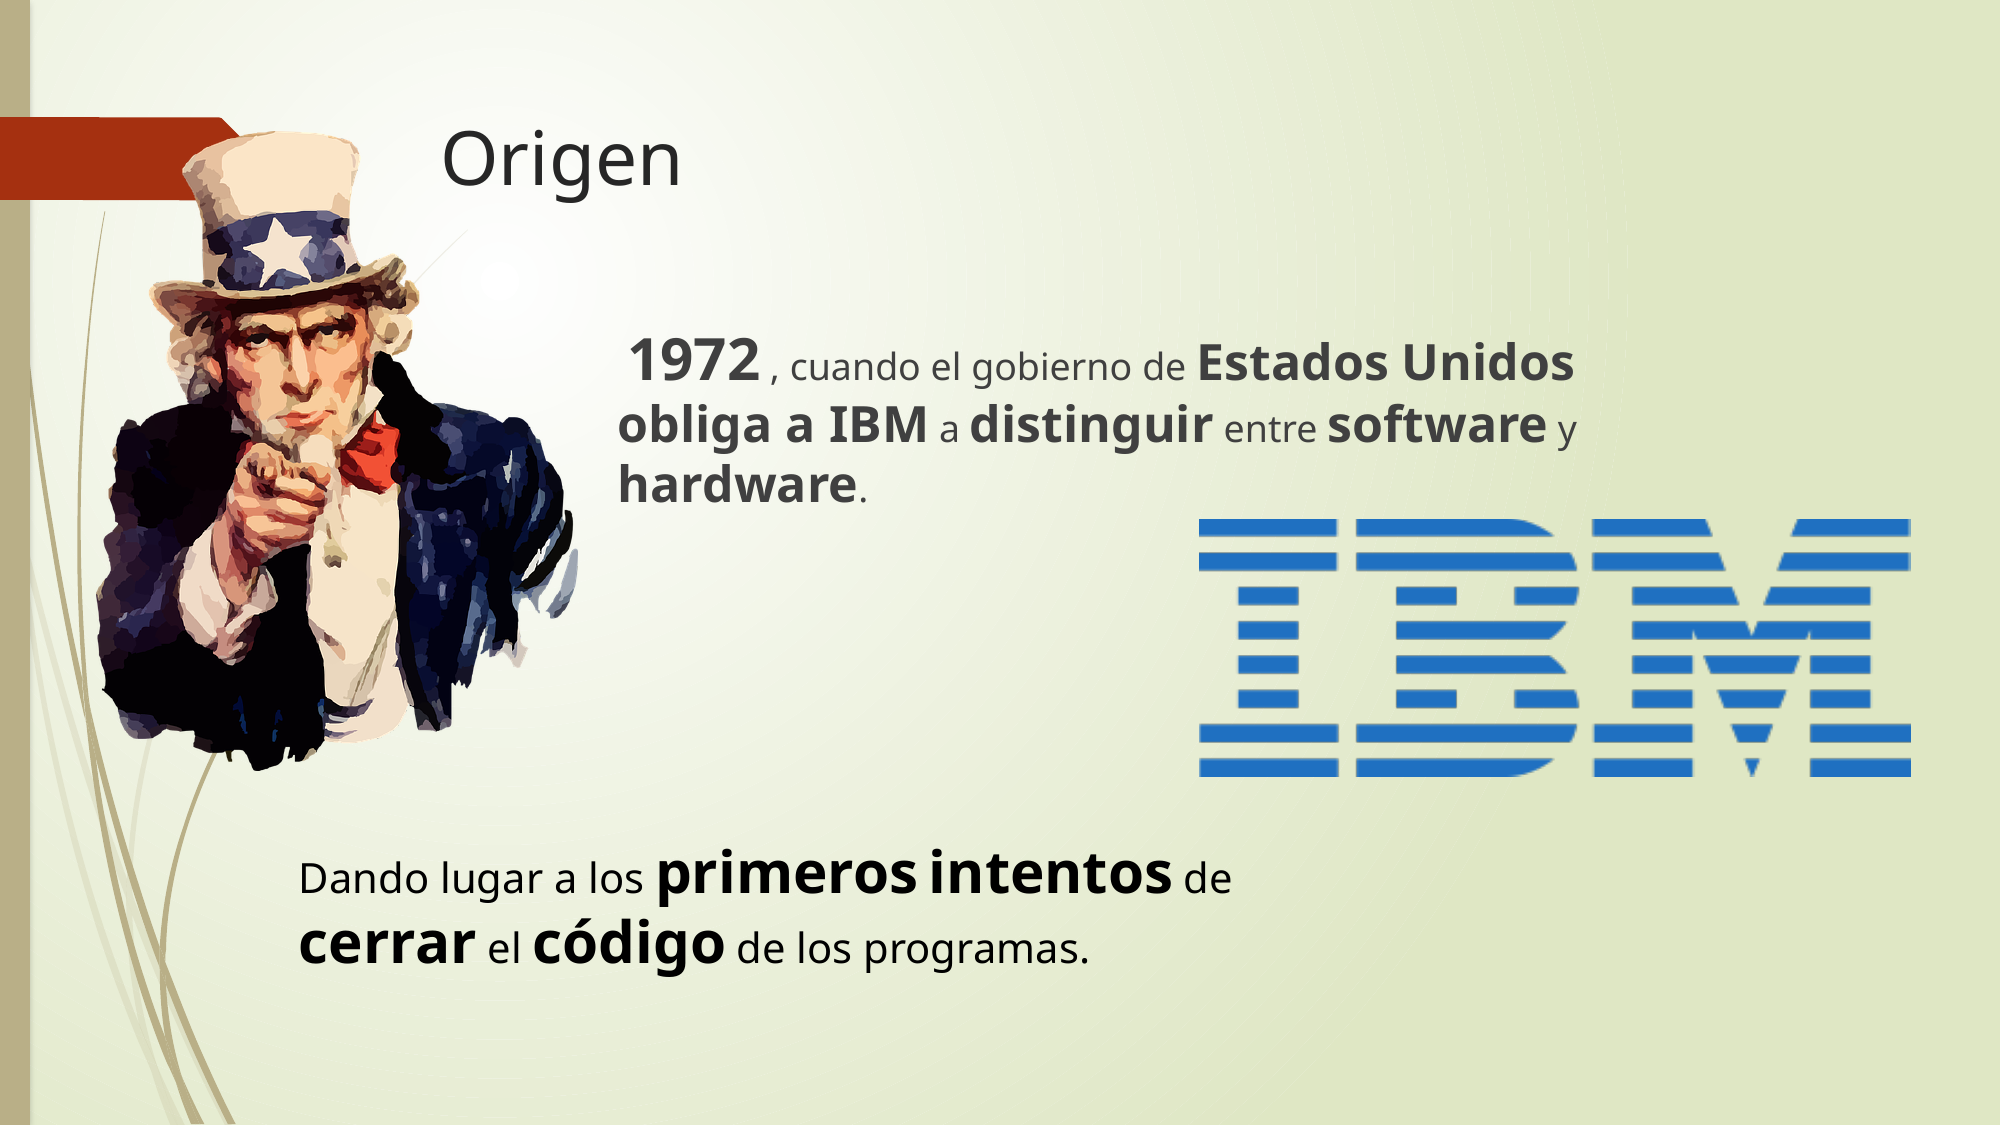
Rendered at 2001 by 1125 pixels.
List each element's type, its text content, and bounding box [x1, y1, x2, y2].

title Origen [425, 102, 1888, 313]
list 1972 , cuando el gobierno de Estados Unidos obliga a IBM a distinguir entre software y hardware. [602, 315, 1711, 587]
picture [96, 131, 578, 772]
picture [1199, 519, 1911, 777]
text_box Dando lugar a los primeros intentos de cerrar el código de los programas. [284, 827, 1403, 983]
